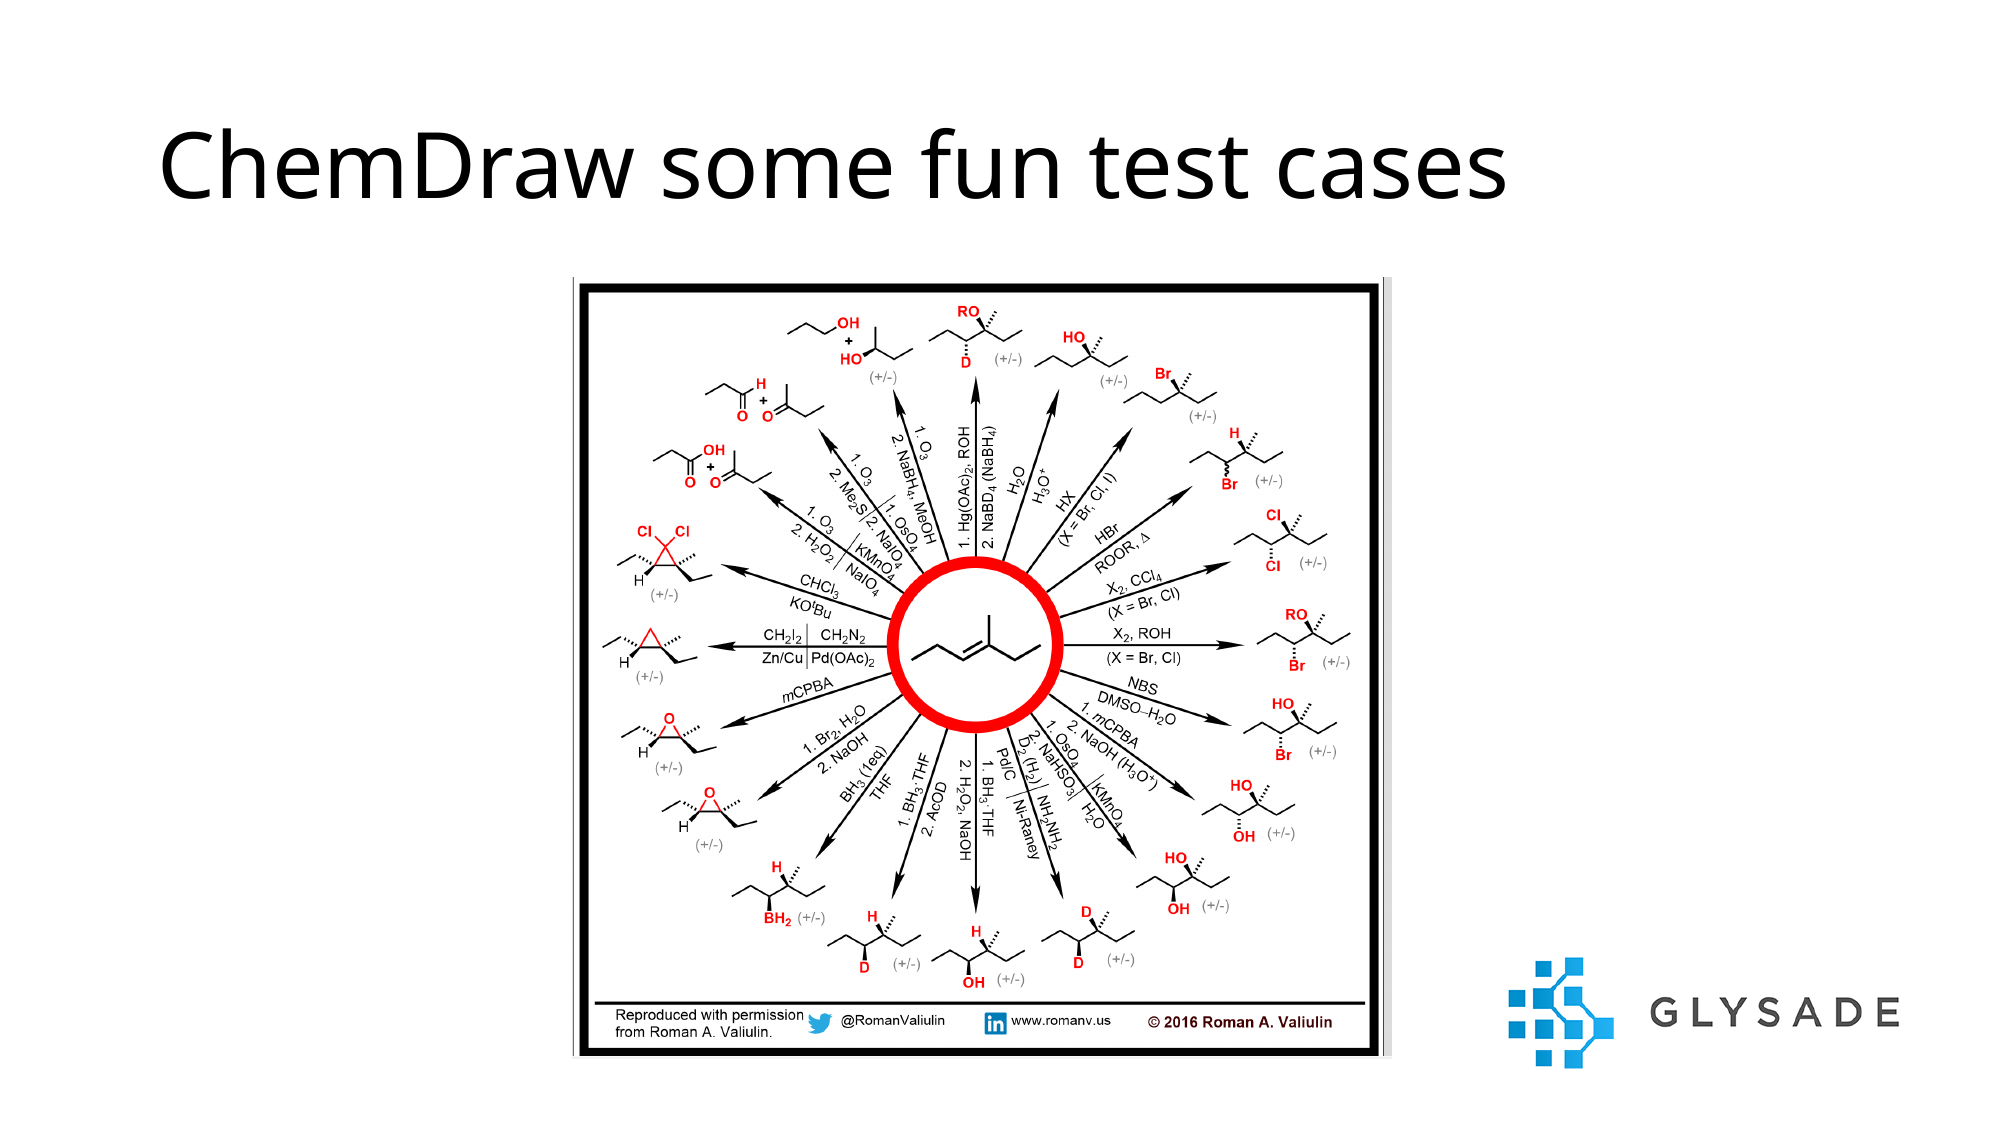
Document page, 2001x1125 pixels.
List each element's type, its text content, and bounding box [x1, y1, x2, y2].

title ChemDraw some fun test cases [137, 59, 1863, 278]
picture [572, 276, 1393, 1059]
picture [1441, 953, 1968, 1072]
